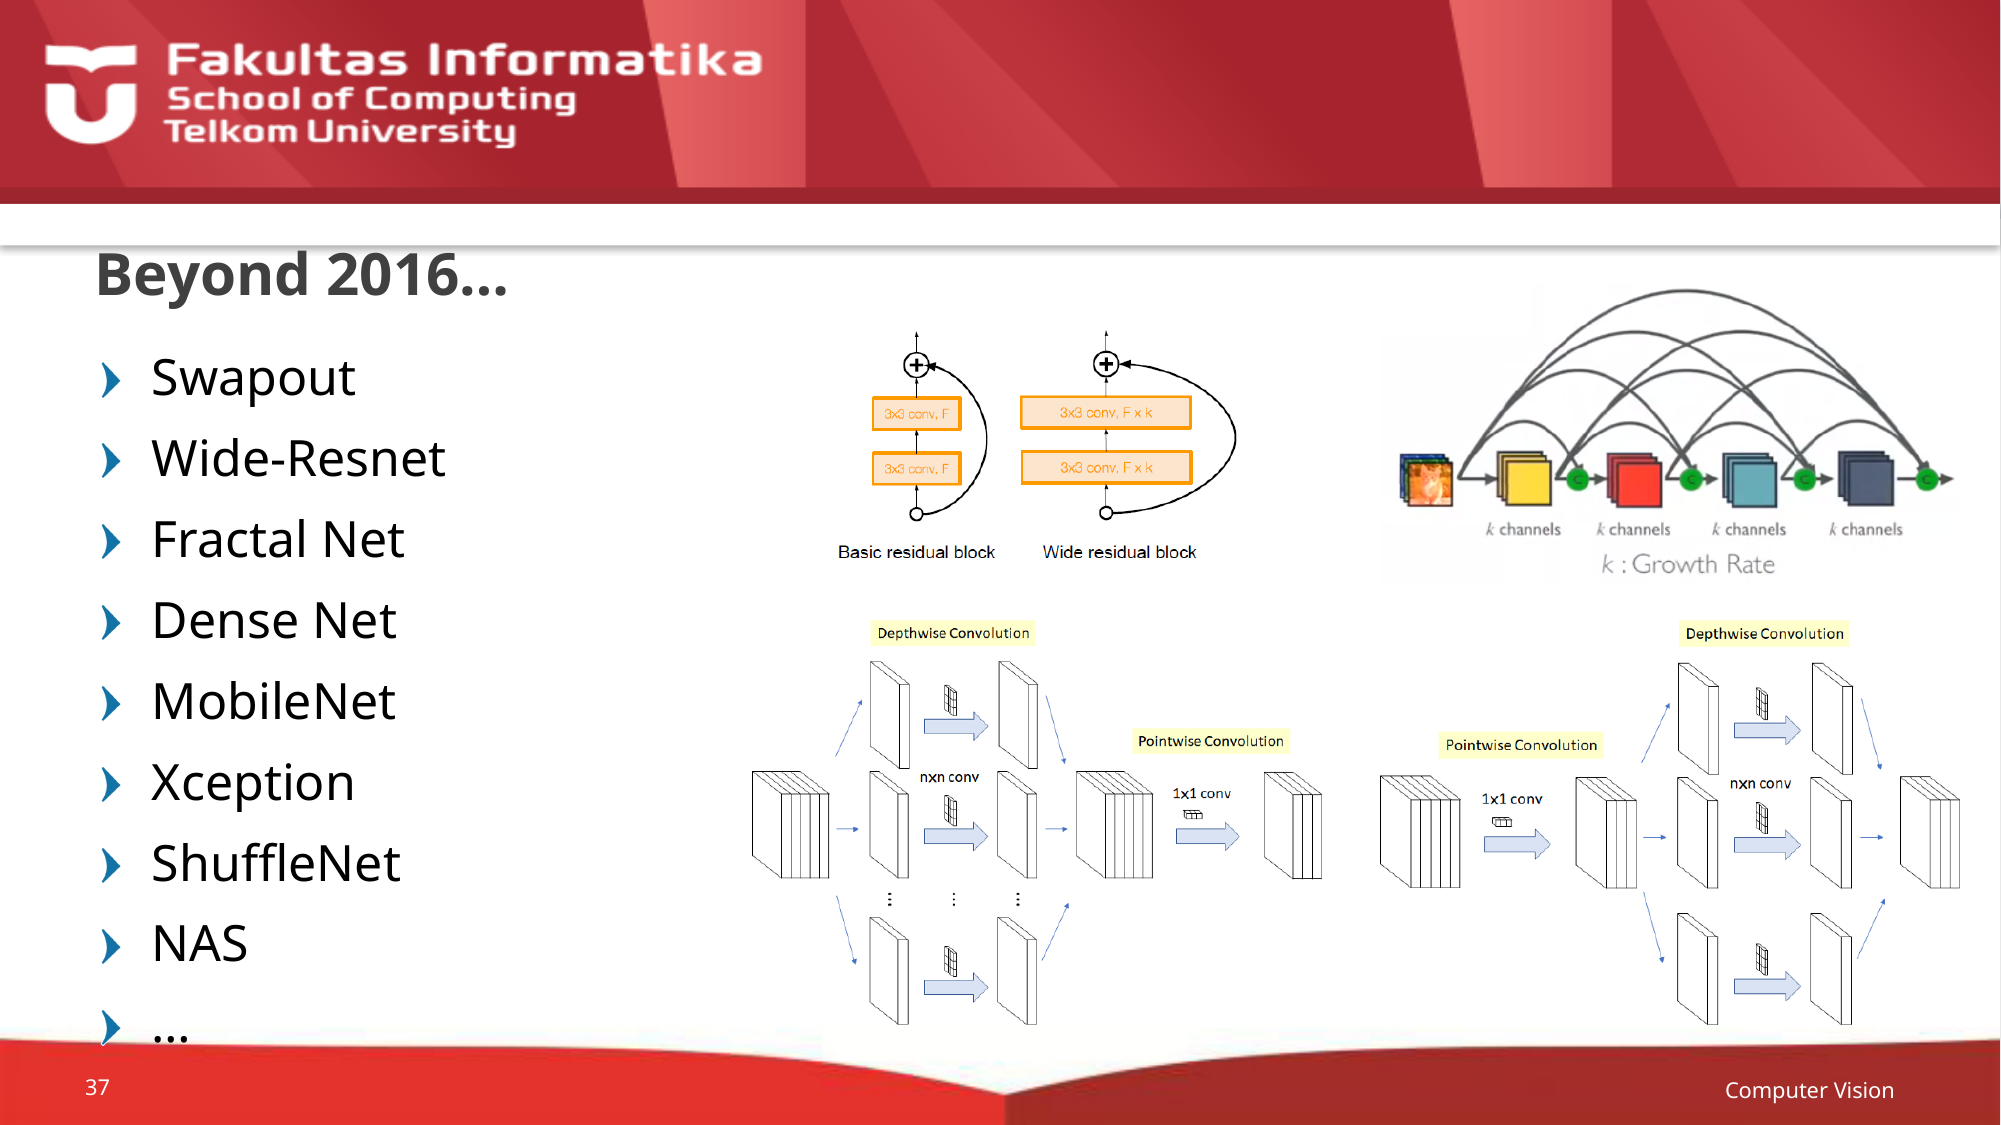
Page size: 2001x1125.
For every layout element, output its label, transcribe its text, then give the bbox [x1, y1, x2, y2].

title Beyond 2016… [79, 219, 1901, 325]
picture [95, 513, 124, 561]
picture [95, 918, 124, 966]
picture [0, 0, 2001, 1125]
slide_number 37 [85, 1058, 164, 1119]
picture [95, 756, 124, 804]
picture [831, 329, 1242, 571]
picture [95, 675, 124, 723]
picture [95, 351, 124, 400]
picture [95, 594, 124, 642]
picture [95, 837, 124, 885]
list Computer Vision [1185, 1058, 1911, 1119]
list Swapout Wide-Resnet Fractal Net Dense Net MobileNet Xception ShuffleNet NAS … [80, 329, 1902, 990]
picture [1380, 283, 1960, 584]
picture [95, 432, 124, 480]
